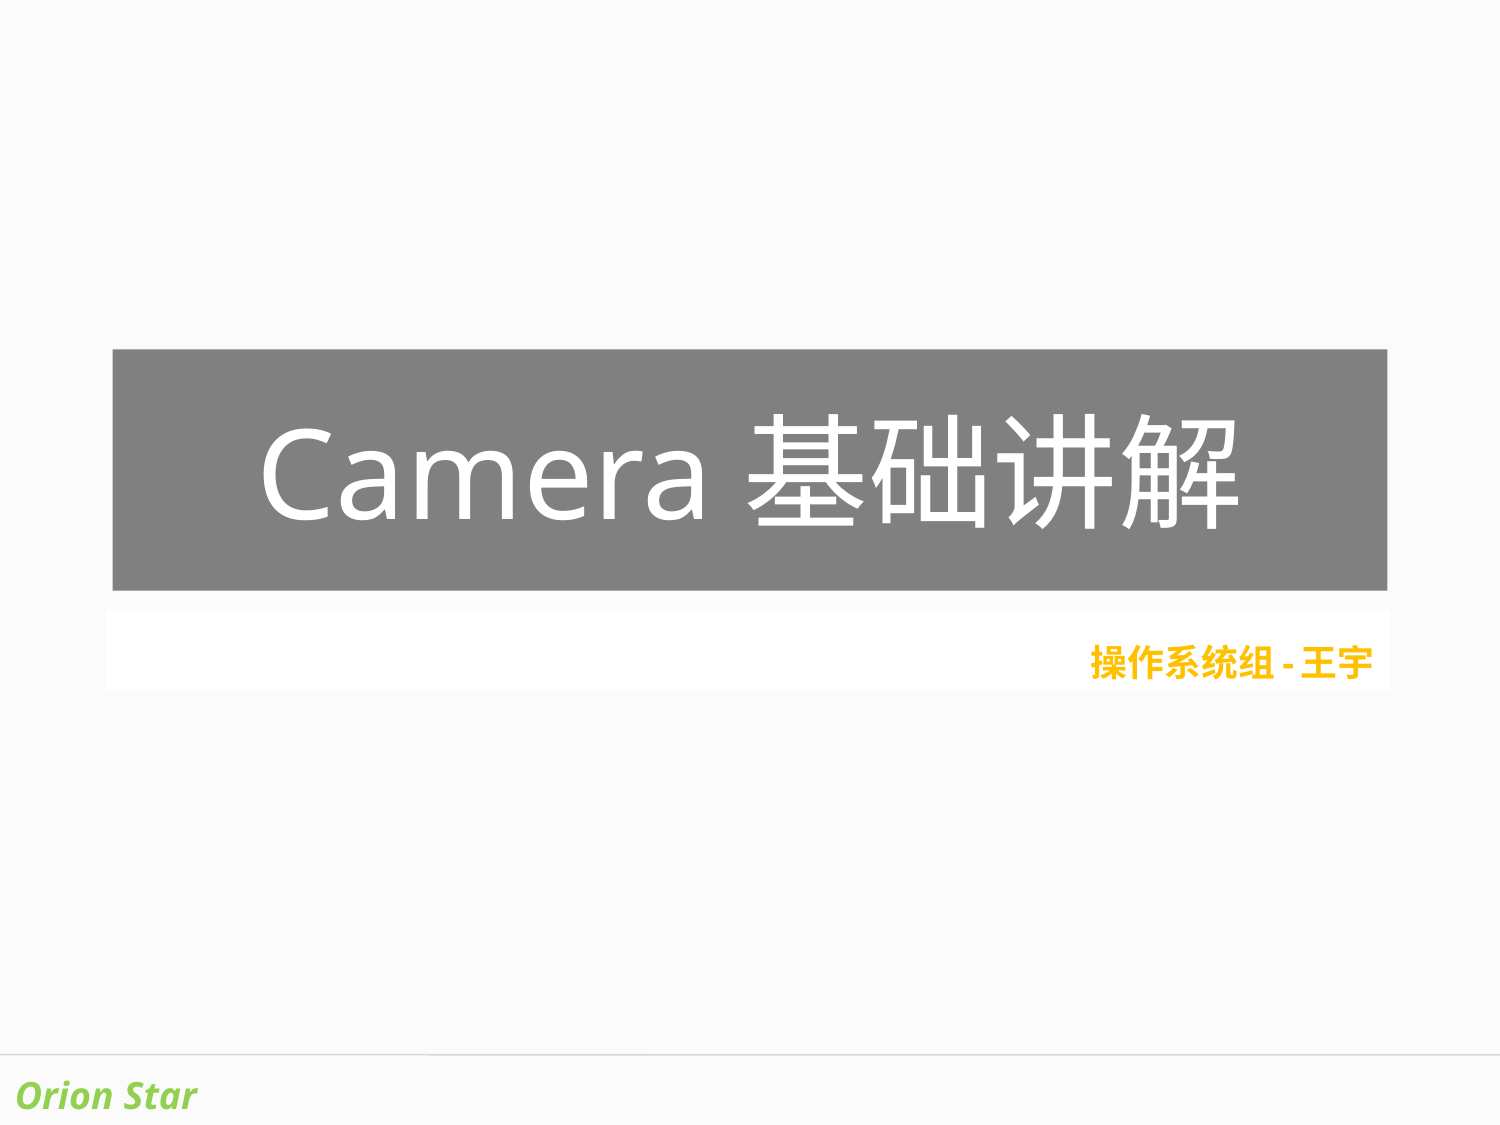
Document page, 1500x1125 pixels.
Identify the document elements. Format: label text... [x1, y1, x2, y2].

text_box Orion Star [0, 1064, 235, 1125]
title Camera基础讲解 [112, 349, 1388, 591]
subtitle 操作系统组-王宇 [105, 609, 1390, 692]
